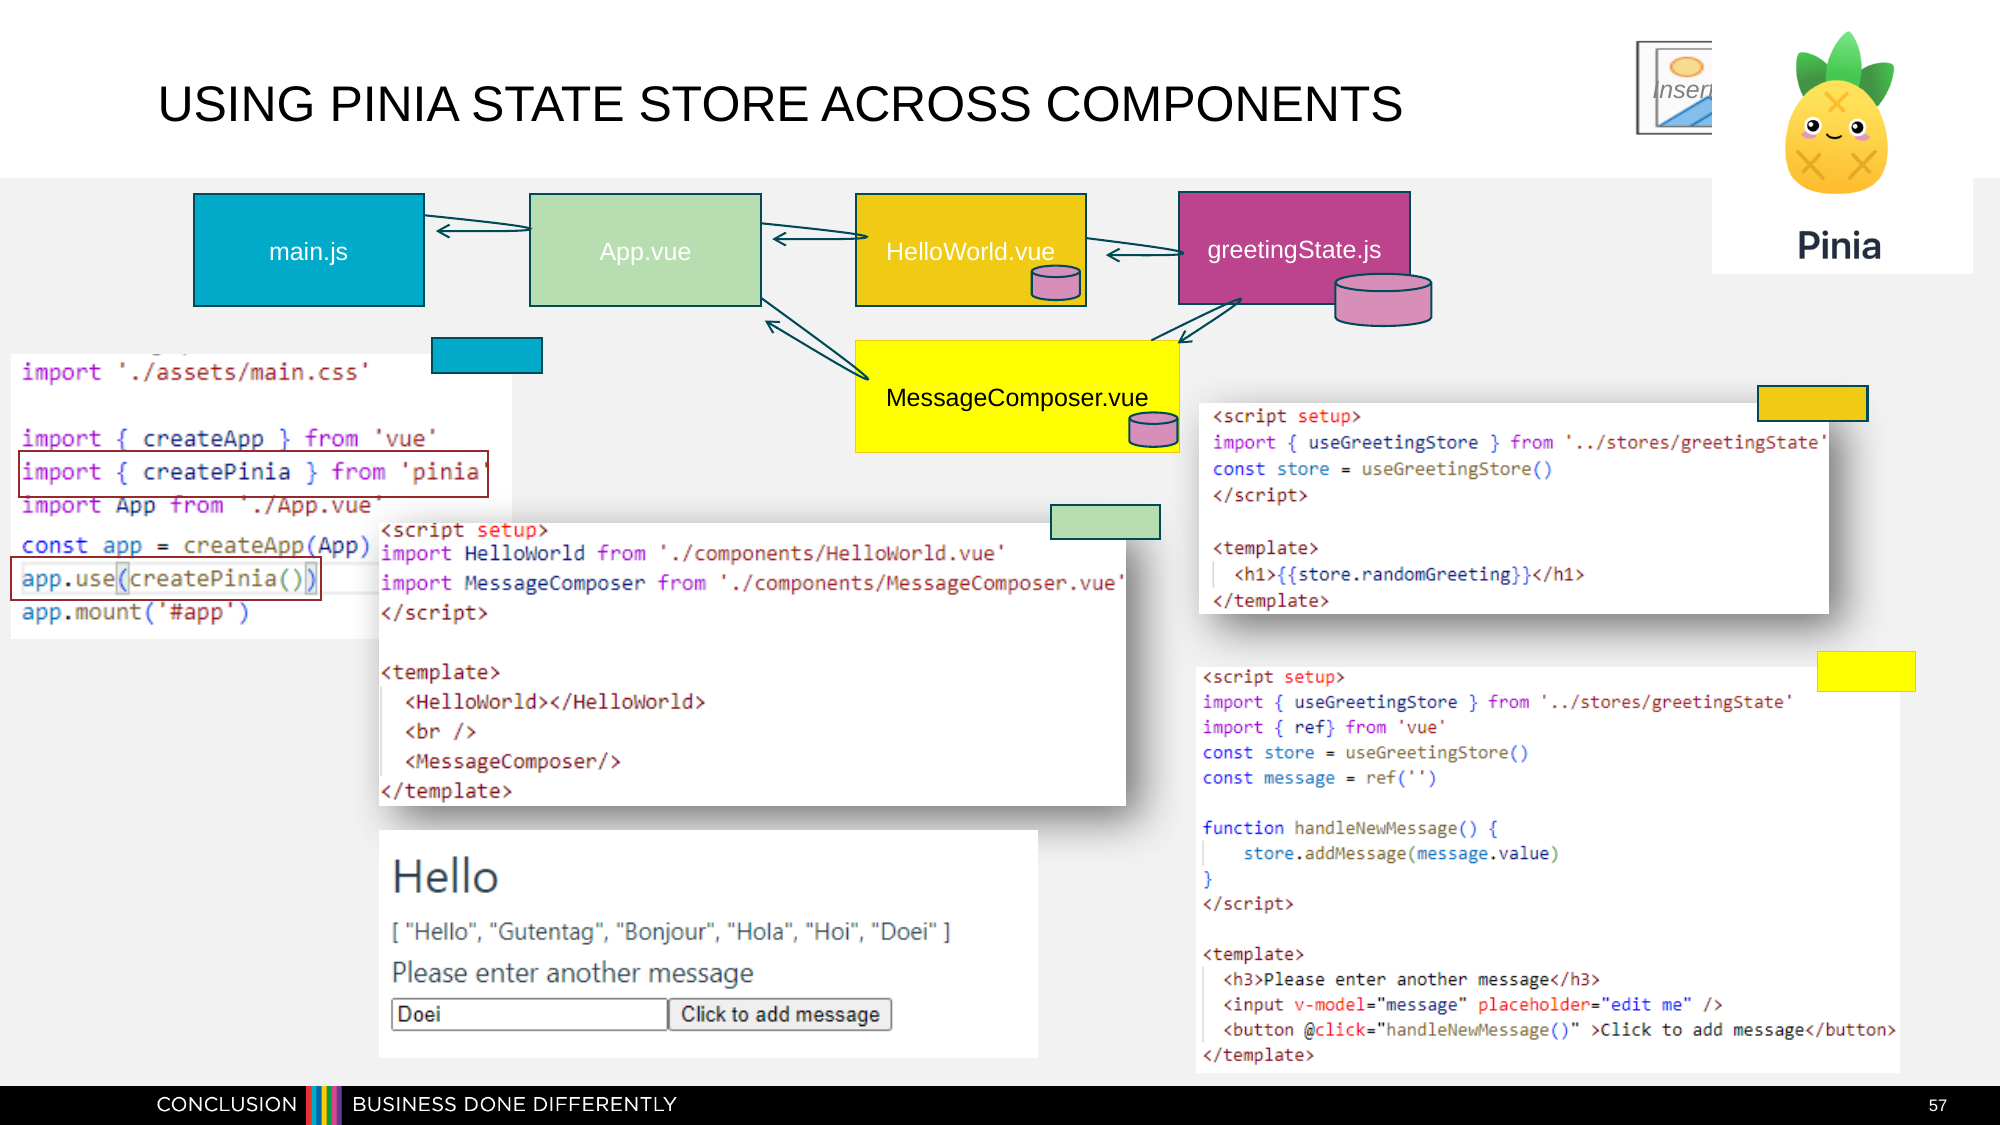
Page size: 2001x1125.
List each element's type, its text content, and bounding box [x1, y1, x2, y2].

text_box [1030, 264, 1081, 302]
text_box [1334, 272, 1433, 328]
text_box [1085, 237, 1185, 263]
picture [379, 830, 1038, 1058]
slide_number 57 [1915, 1094, 1948, 1119]
title Using Pinia State store across components [157, 74, 1501, 132]
text_box [1050, 504, 1161, 540]
text_box [431, 337, 543, 374]
text_box [424, 214, 533, 239]
picture [1630, 13, 1973, 274]
text_box main.js [193, 193, 425, 307]
picture [0, 1086, 315, 1125]
text_box [1757, 385, 1869, 422]
picture [1199, 403, 1829, 614]
picture [1196, 667, 1900, 1073]
text_box App.vue [529, 193, 762, 307]
text_box HelloWorld.vue [855, 193, 1087, 307]
text_box [1128, 411, 1179, 448]
text_box [760, 222, 869, 247]
text_box MessageComposer.vue [855, 340, 1180, 453]
picture [318, 1086, 2000, 1125]
text_box greetingState.js [1178, 191, 1411, 305]
text_box [1150, 297, 1243, 344]
text_box [760, 297, 870, 381]
picture [11, 354, 1126, 806]
text_box [1817, 651, 1916, 692]
